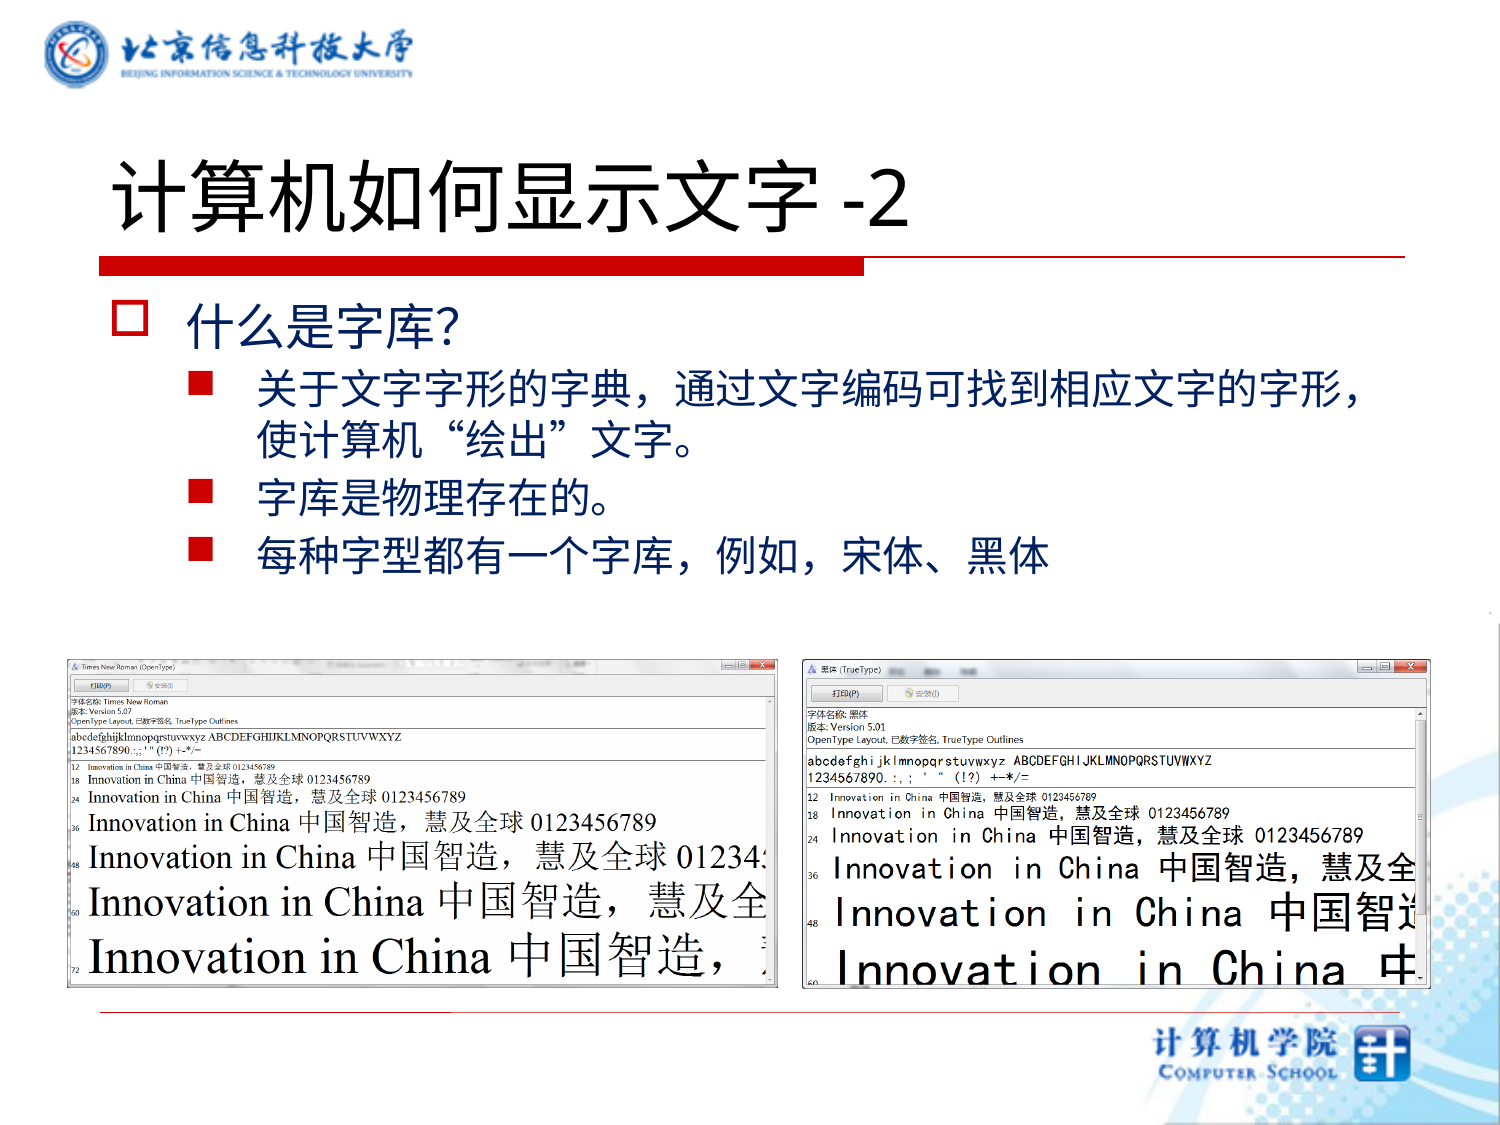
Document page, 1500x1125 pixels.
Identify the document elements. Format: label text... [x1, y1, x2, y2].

title 计算机如何显示文字-2 [93, 49, 1407, 250]
list 什么是字库？ 关于文字字形的字典，通过文字编码可找到相应文字的字形，使计算机“绘出”文字。 字库是物理存在的。 每种字型都有一个字库，例如，宋体、黑体 [92, 287, 1406, 988]
picture [0, 0, 1500, 1125]
